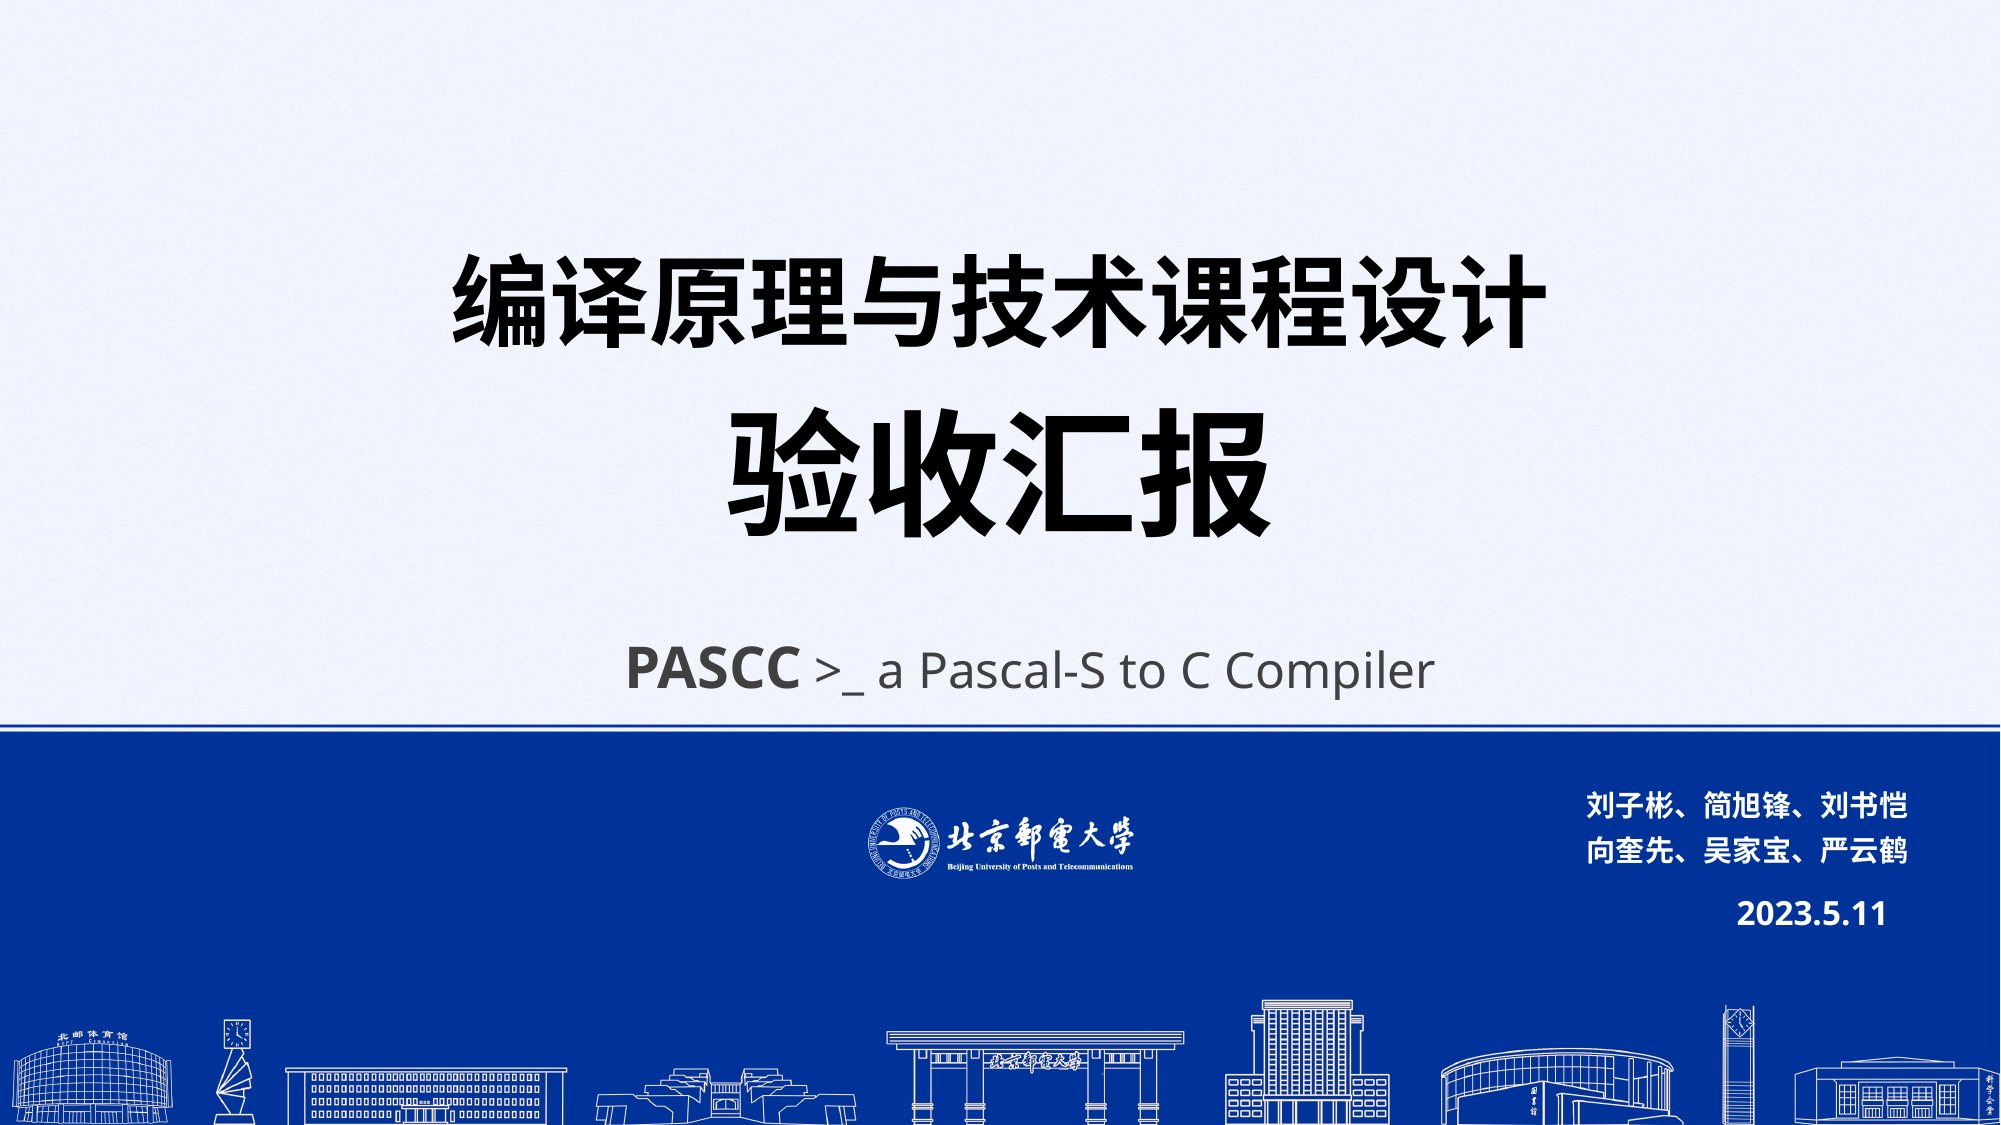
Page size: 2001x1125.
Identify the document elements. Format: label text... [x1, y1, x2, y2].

picture [0, 0, 2001, 1125]
text_box 刘子彬、简旭锋、刘书恺 向奎先、吴家宝、严云鹤 2023.5.11 [1571, 743, 1954, 966]
text_box PASCC >_ a Pascal-S to C Compiler [556, 631, 1505, 709]
title 编译原理与技术课程设计 验收汇报 [130, 230, 1870, 563]
